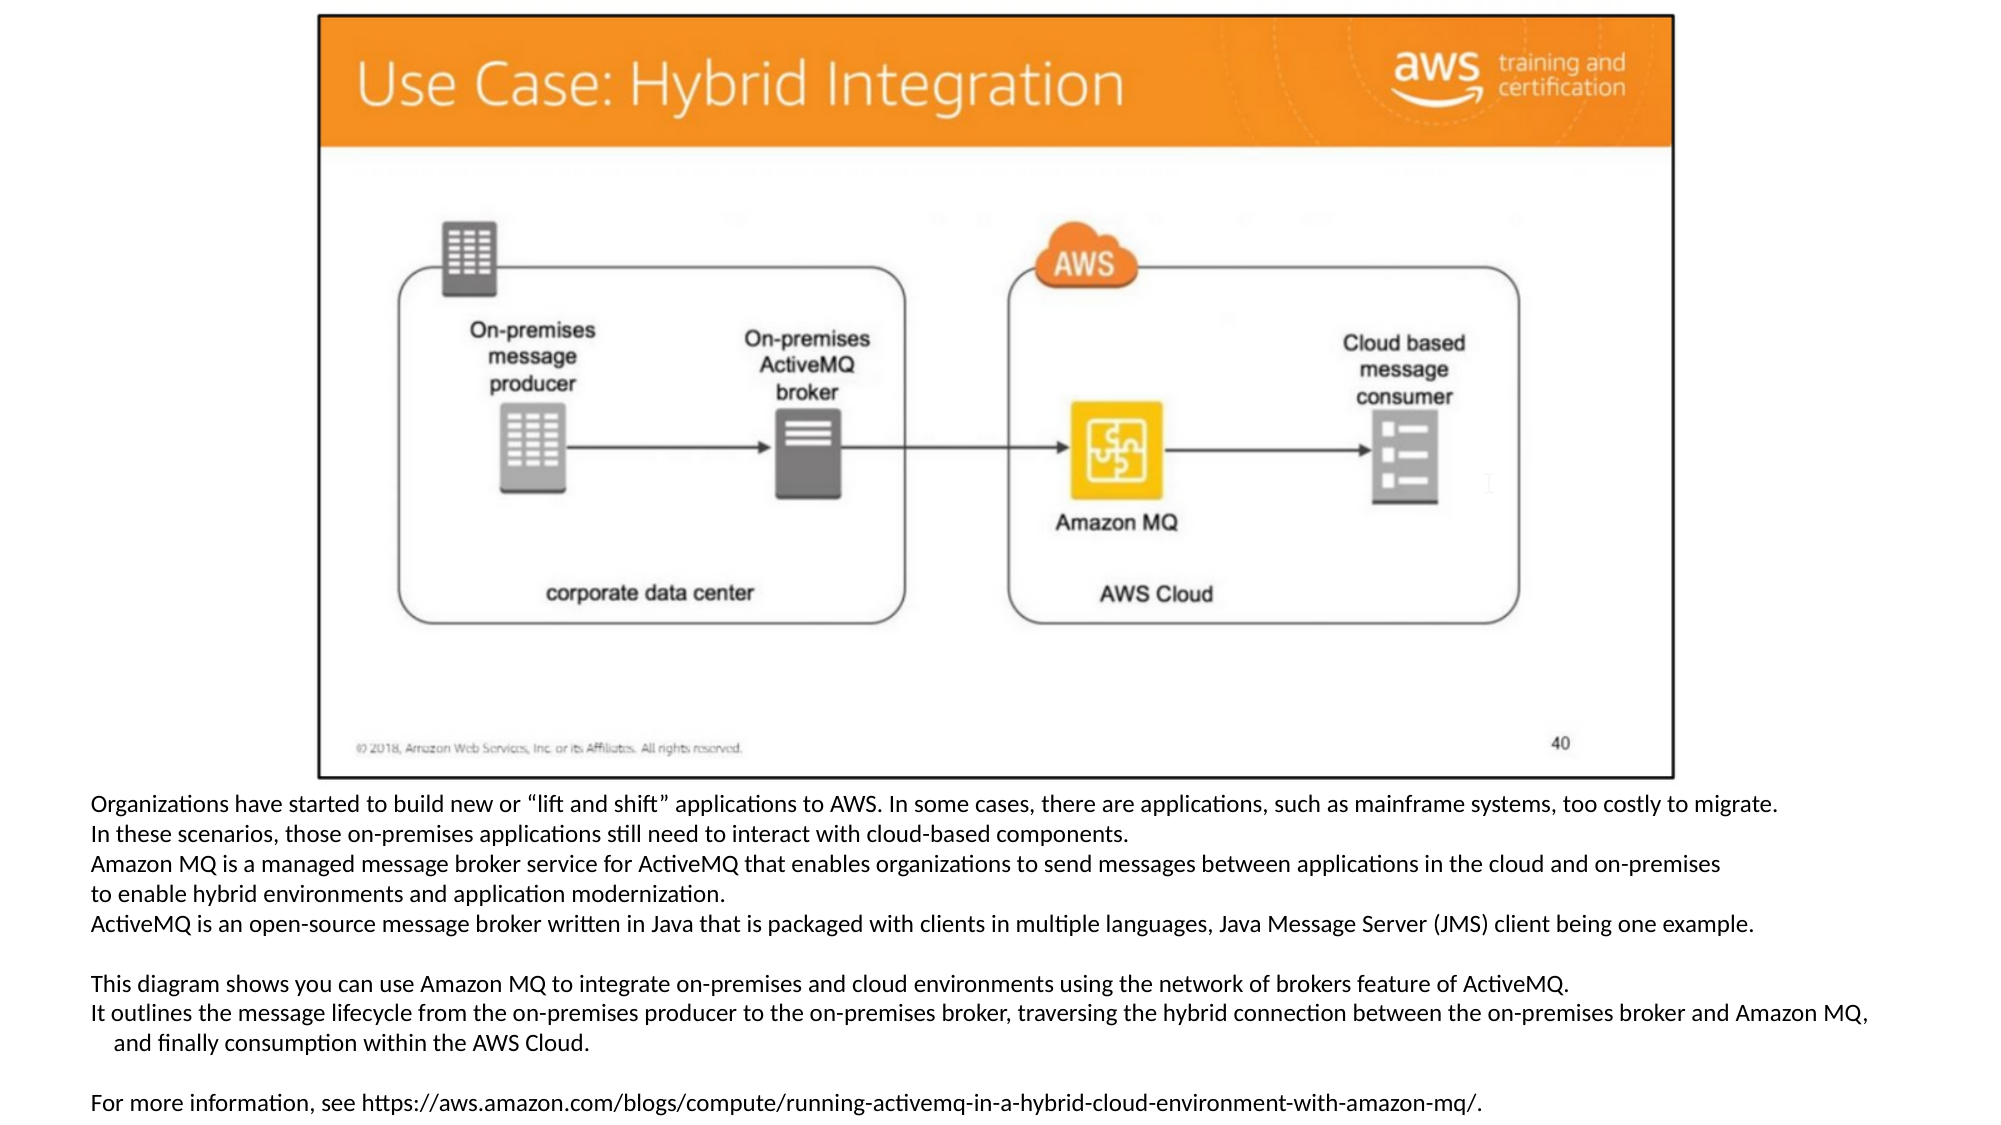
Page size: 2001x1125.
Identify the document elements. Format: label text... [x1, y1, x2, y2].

picture [310, 0, 1690, 796]
text_box Organizations have started to build new or “lift and shift” applications to AWS. In some cases, there are applications, such as mainframe systems, too costly to migrate. In these scenarios, those on-premises applications still need to interact with cloud-based components. Amazon MQ is a managed message broker service for ActiveMQ that enables organizations to send messages between applications in the cloud and on-premises to enable hybrid environments and application modernization. ActiveMQ is an open-source message broker written in Java that is packaged with clients in multiple languages, Java Message Server (JMS) client being one example. This diagram shows you can use Amazon MQ to integrate on-premises and cloud environments using the network of brokers feature of ActiveMQ. It outlines the message lifecycle from the on-premises producer to the on-premises broker, traversing the hybrid connection between the on-premises broker and Amazon MQ, and finally consumption within the AWS Cloud. For more information, see https://aws.amazon.com/blogs/compute/running-activemq-in-a-hybrid-cloud-environment-with-amazon-mq/. [76, 780, 1888, 1125]
